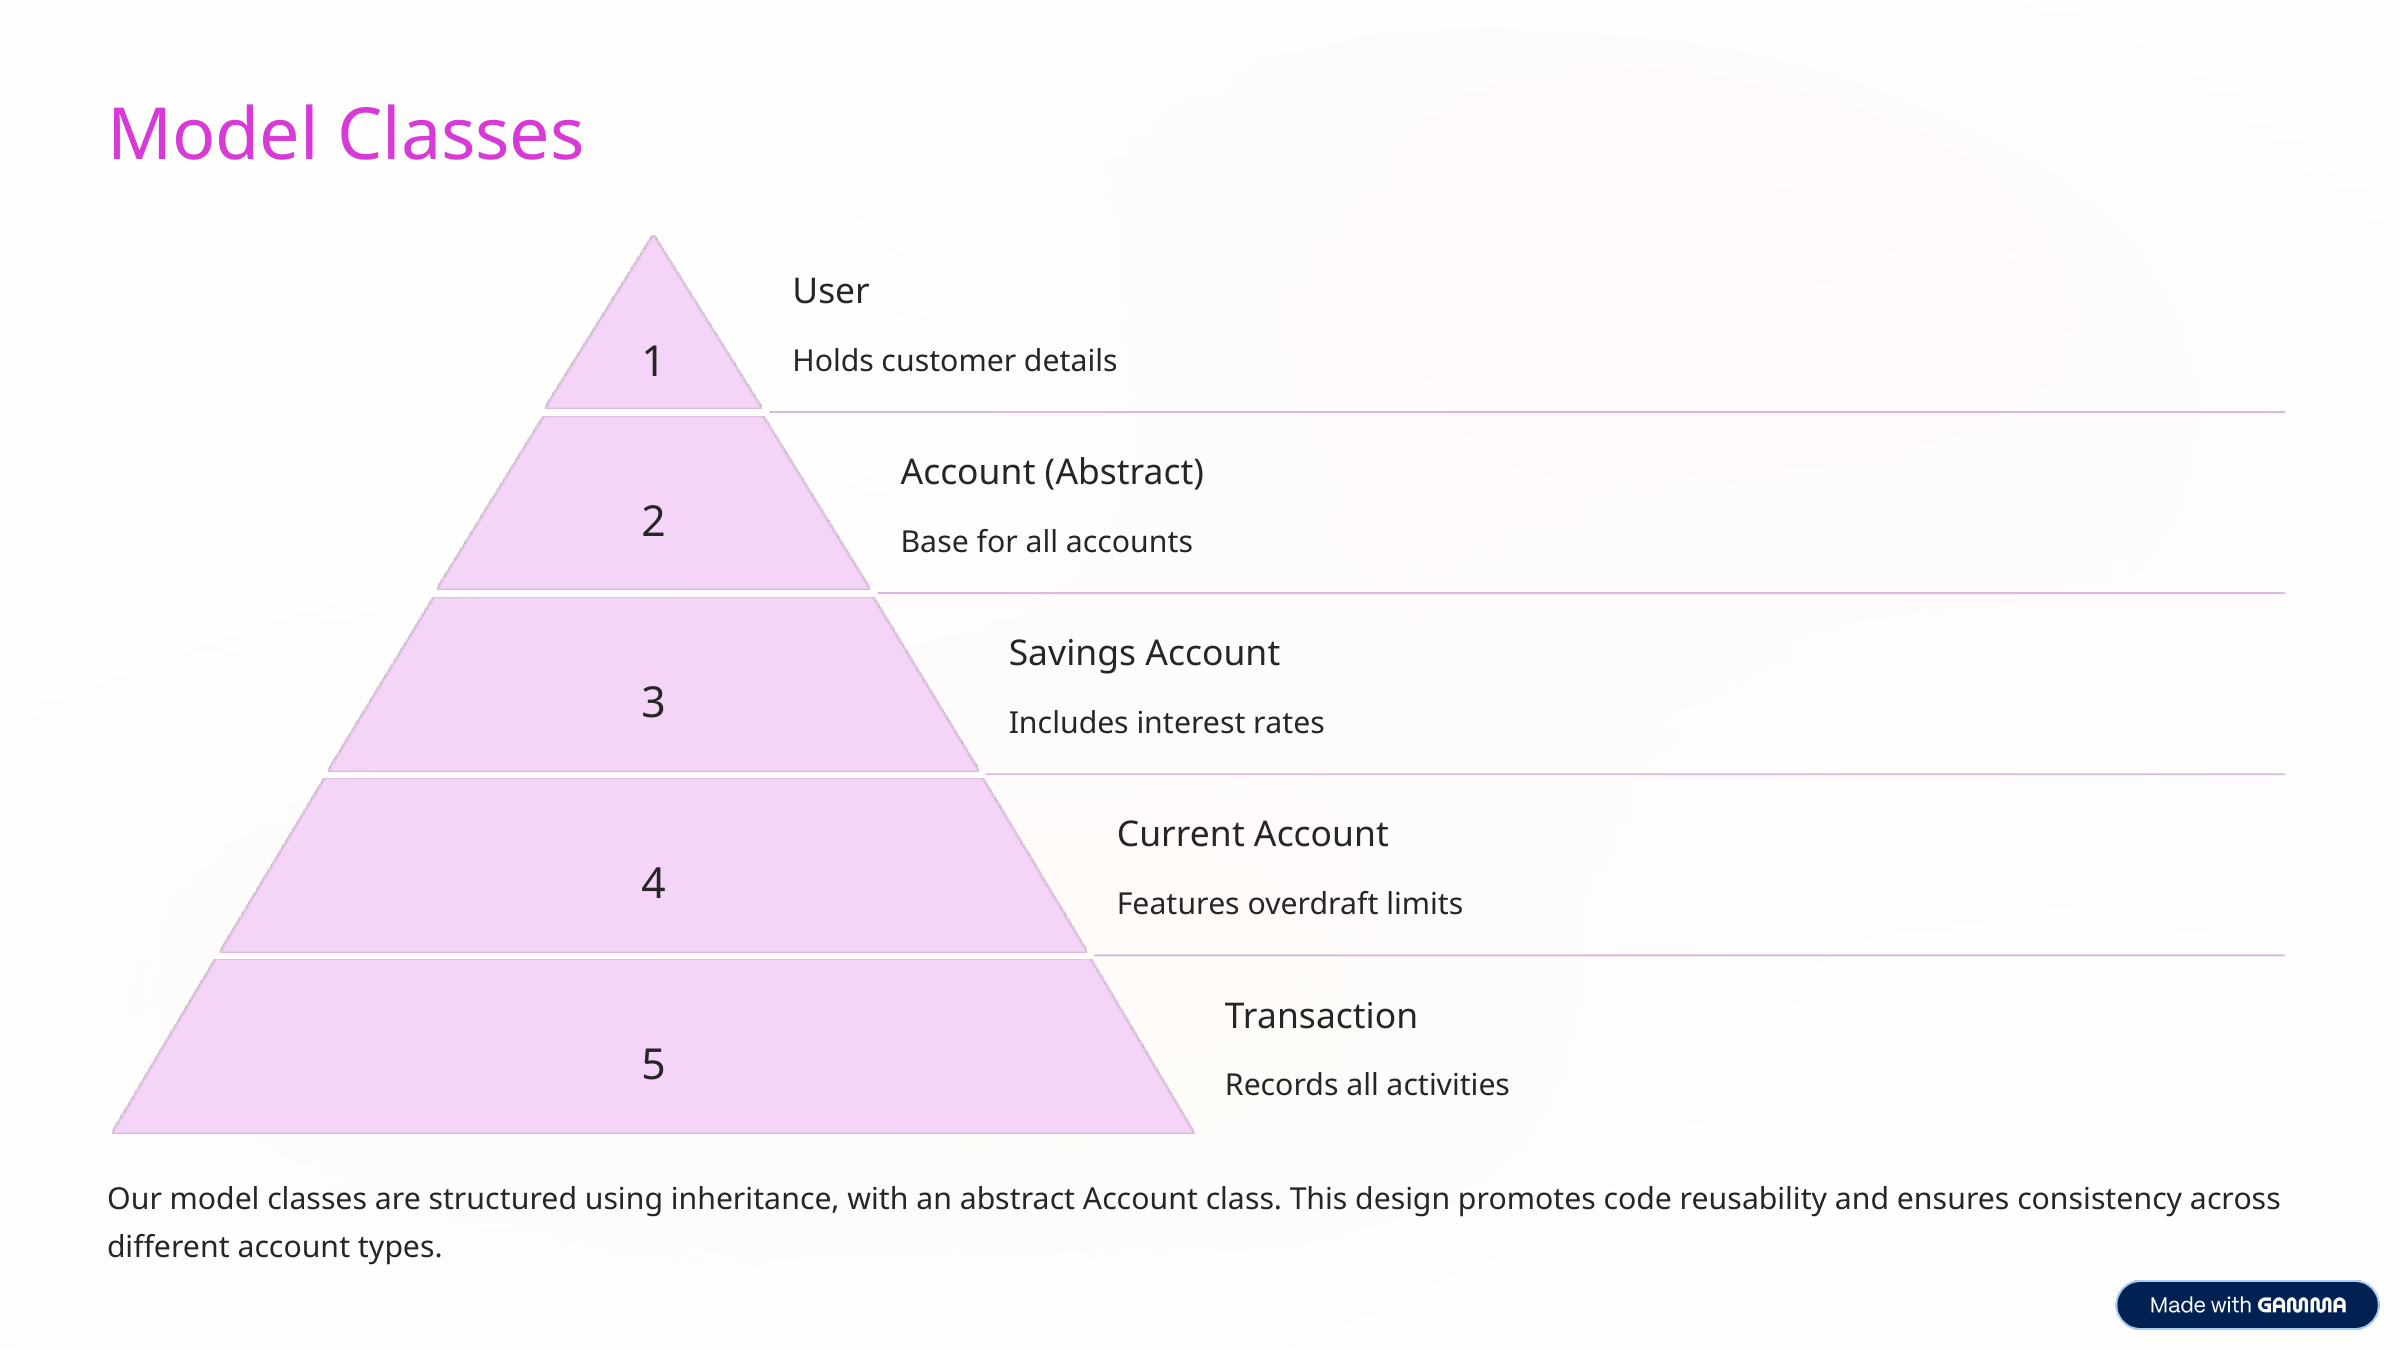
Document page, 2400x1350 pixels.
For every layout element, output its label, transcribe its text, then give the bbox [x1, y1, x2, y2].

text_box Transaction [1225, 990, 1486, 1036]
text_box Savings Account [1008, 628, 1290, 674]
text_box Includes interest rates [1008, 691, 1290, 741]
picture [112, 959, 1195, 1134]
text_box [2117, 1278, 2368, 1337]
text_box User [792, 266, 1085, 311]
picture [437, 416, 870, 590]
text_box Records all activities [1225, 1053, 1486, 1103]
picture [545, 235, 762, 409]
picture [220, 778, 1087, 953]
picture [328, 597, 979, 772]
text_box Model Classes [107, 84, 827, 175]
text_box Our model classes are structured using inheritance, with an abstract Account class. This design promotes code reusability and ensures consistency across different account types. [107, 1167, 2293, 1266]
text_box Holds customer details [792, 329, 1085, 379]
text_box Current Account [1116, 809, 1428, 855]
text_box Base for all accounts [900, 510, 1206, 560]
text_box Features overdraft limits [1116, 872, 1428, 922]
text_box Account (Abstract) [900, 447, 1206, 493]
picture [2106, 1271, 2389, 1339]
